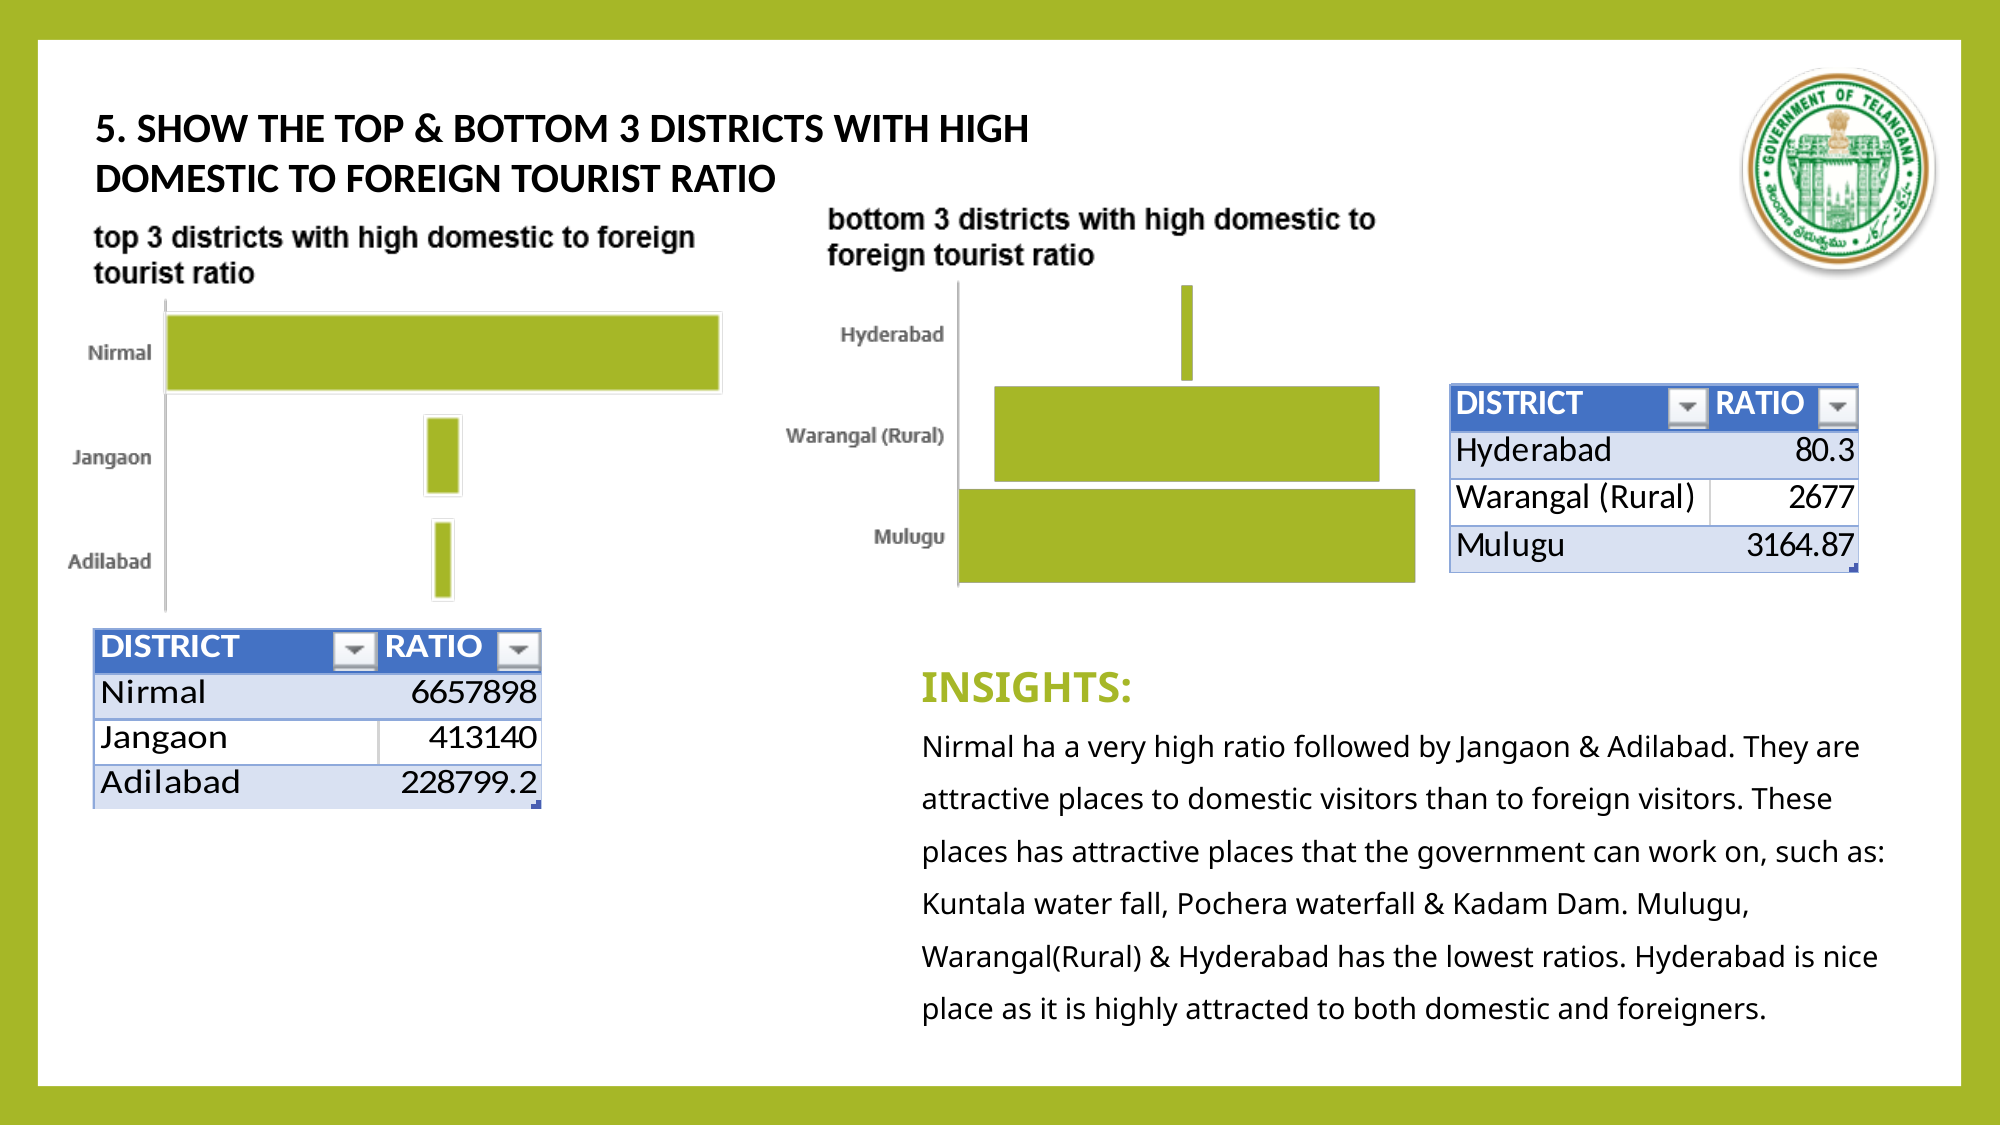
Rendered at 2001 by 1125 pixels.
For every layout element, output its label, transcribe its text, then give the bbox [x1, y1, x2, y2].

picture [56, 209, 737, 812]
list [1738, 67, 1940, 280]
text_box INSIGHTS: Nirmal ha a very high ratio followed by Jangaon & Adilabad. They are attractive places to domestic visitors than to foreign visitors. These places has attractive places that the government can work on, such as: Kuntala water fall, Pochera waterfall & Kadam Dam. Mulugu, Warangal(Rural) & Hyderabad has the lowest ratios. Hyderabad is nice place as it is highly attracted to both domestic and foreigners. [906, 653, 1908, 1033]
picture [1448, 383, 1862, 575]
text_box 5. SHOW THE TOP & BOTTOM 3 DISTRICTS WITH HIGH DOMESTIC TO FOREIGN TOURIST RATIO [80, 93, 1081, 209]
picture [774, 191, 1434, 603]
